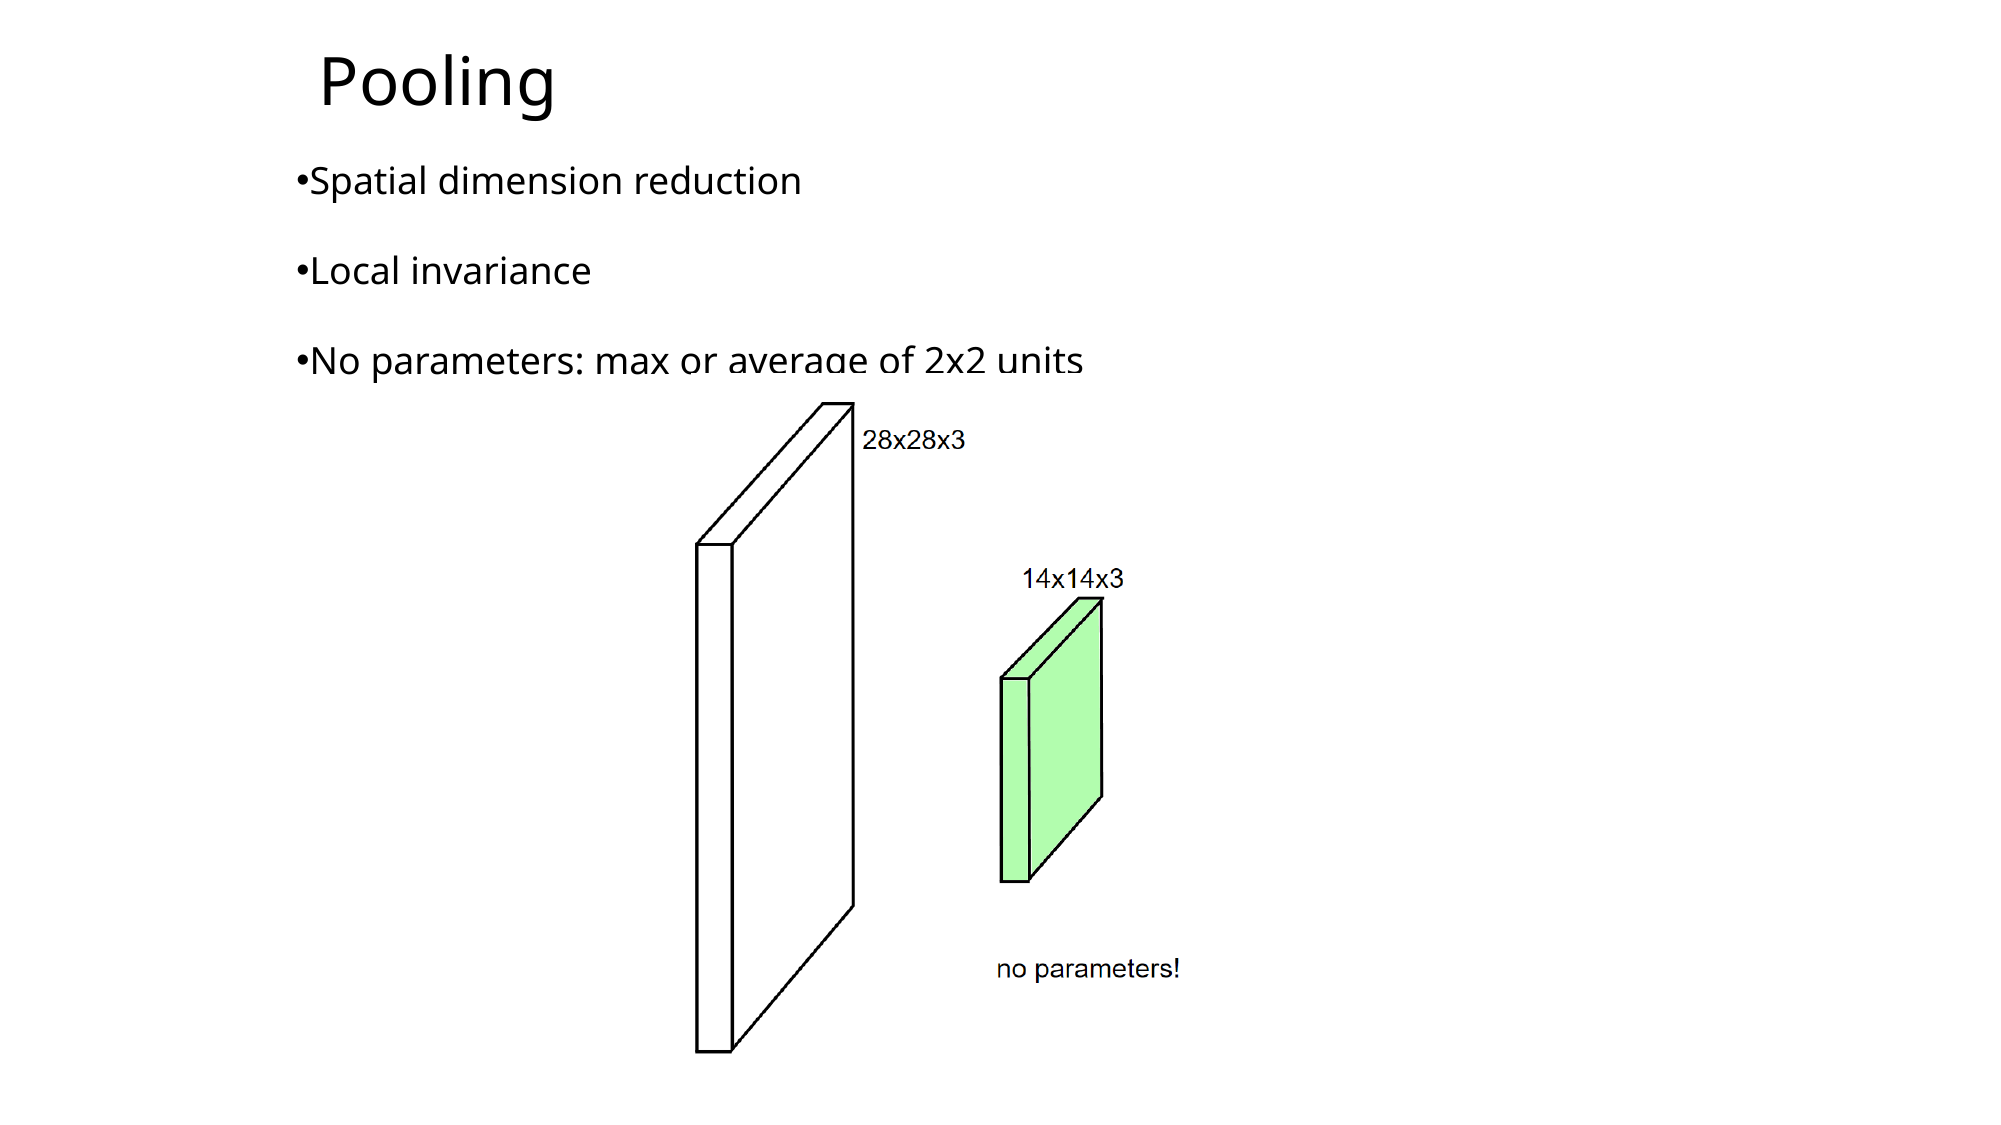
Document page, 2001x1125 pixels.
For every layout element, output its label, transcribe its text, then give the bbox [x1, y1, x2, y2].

text_box Spatial dimension reduction Local invariance No parameters: max or average of 2x2 units [281, 149, 1282, 390]
picture [691, 373, 1273, 1093]
title Pooling [303, 40, 1866, 128]
